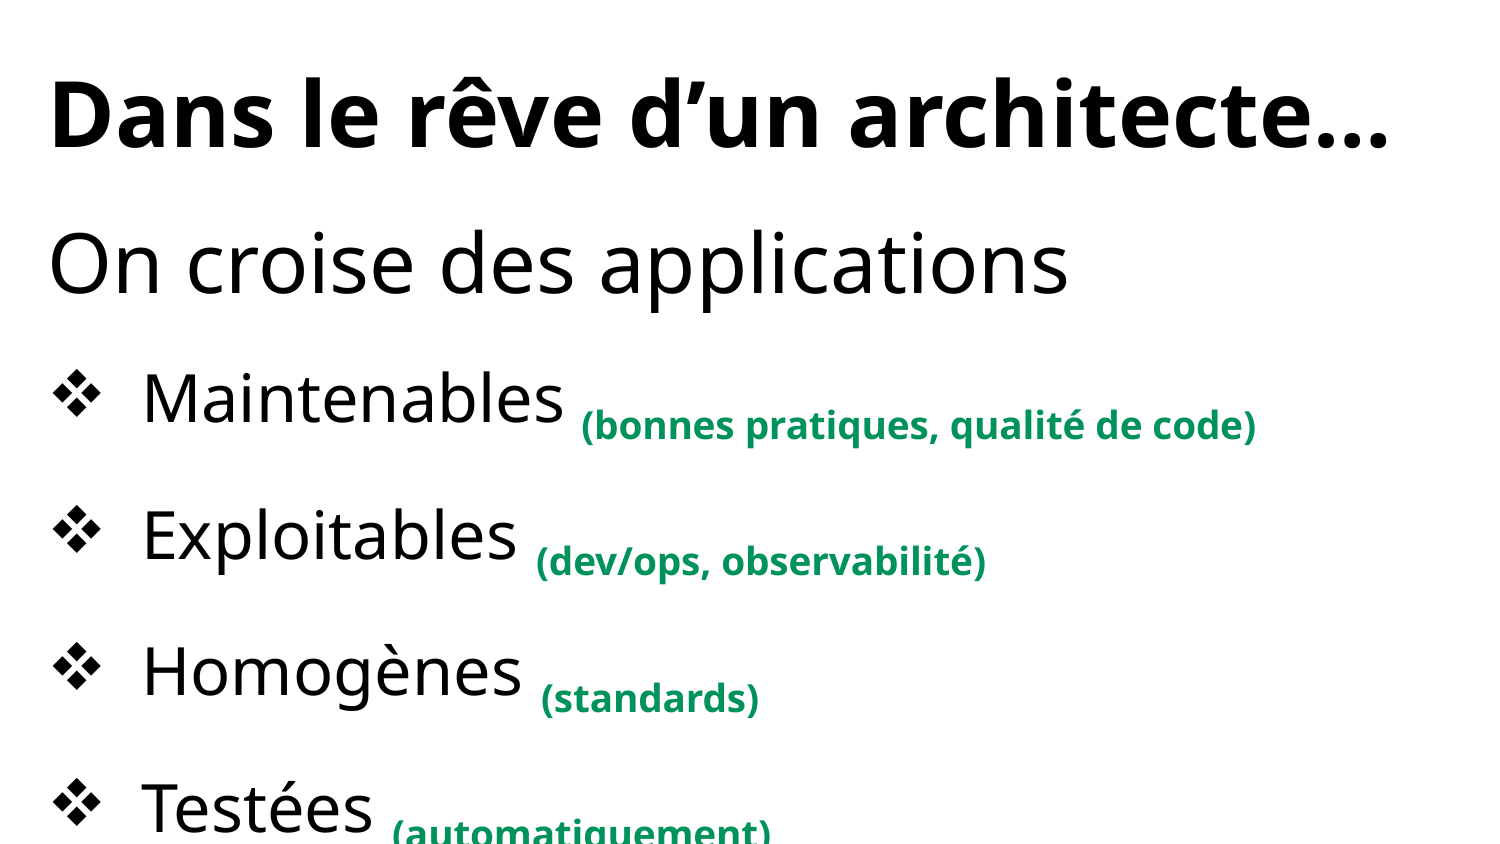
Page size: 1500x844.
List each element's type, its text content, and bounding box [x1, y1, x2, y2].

text_box Dans le rêve d’un architecte… On croise des applications Maintenables (bonnes pratiques, qualité de code) Exploitables (dev/ops, observabilité) Homogènes (standards) Testées (automatiquement) [47, 55, 1459, 824]
